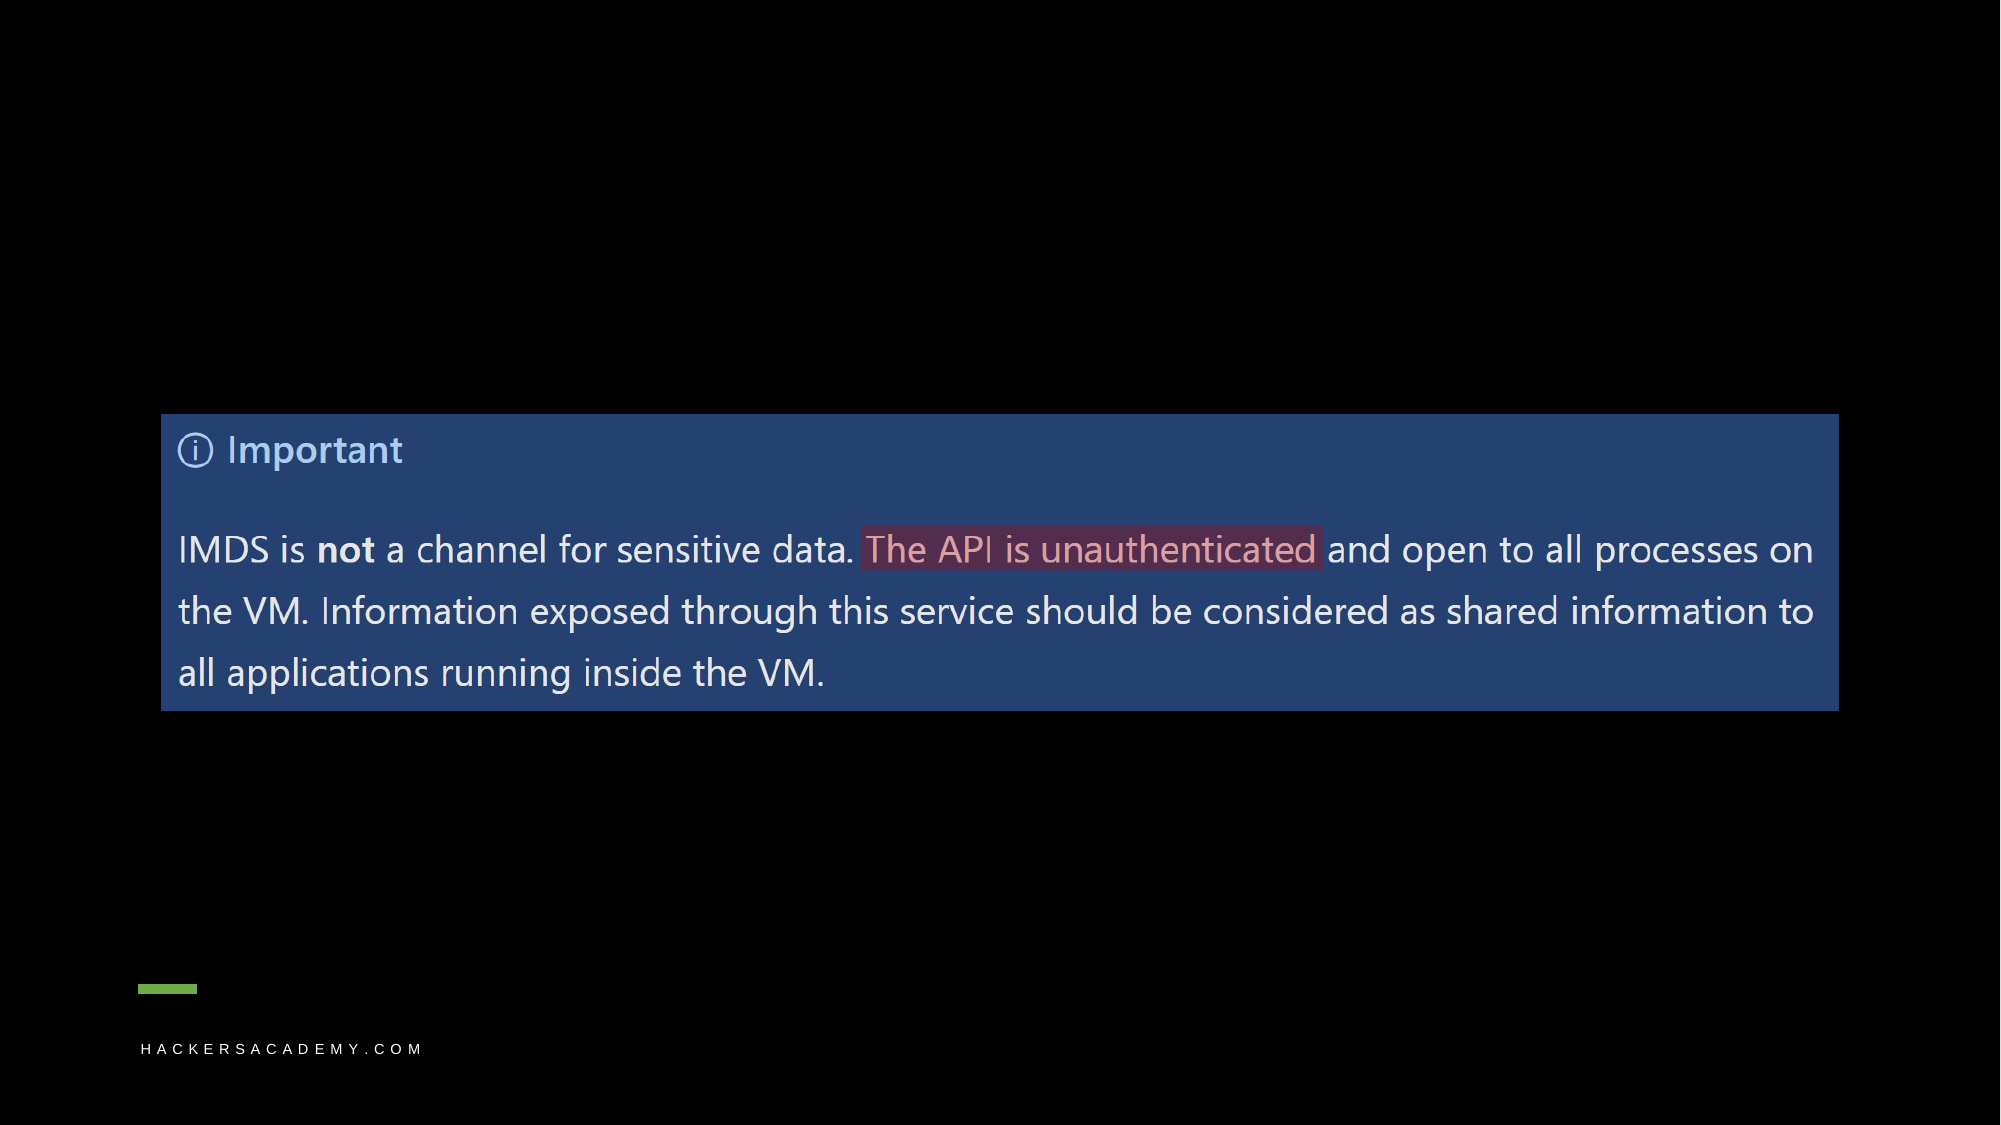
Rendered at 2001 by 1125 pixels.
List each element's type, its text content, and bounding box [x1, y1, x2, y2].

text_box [161, 414, 1839, 711]
footer H A C K E R S A C A D E M Y . C O M [138, 1039, 426, 1125]
